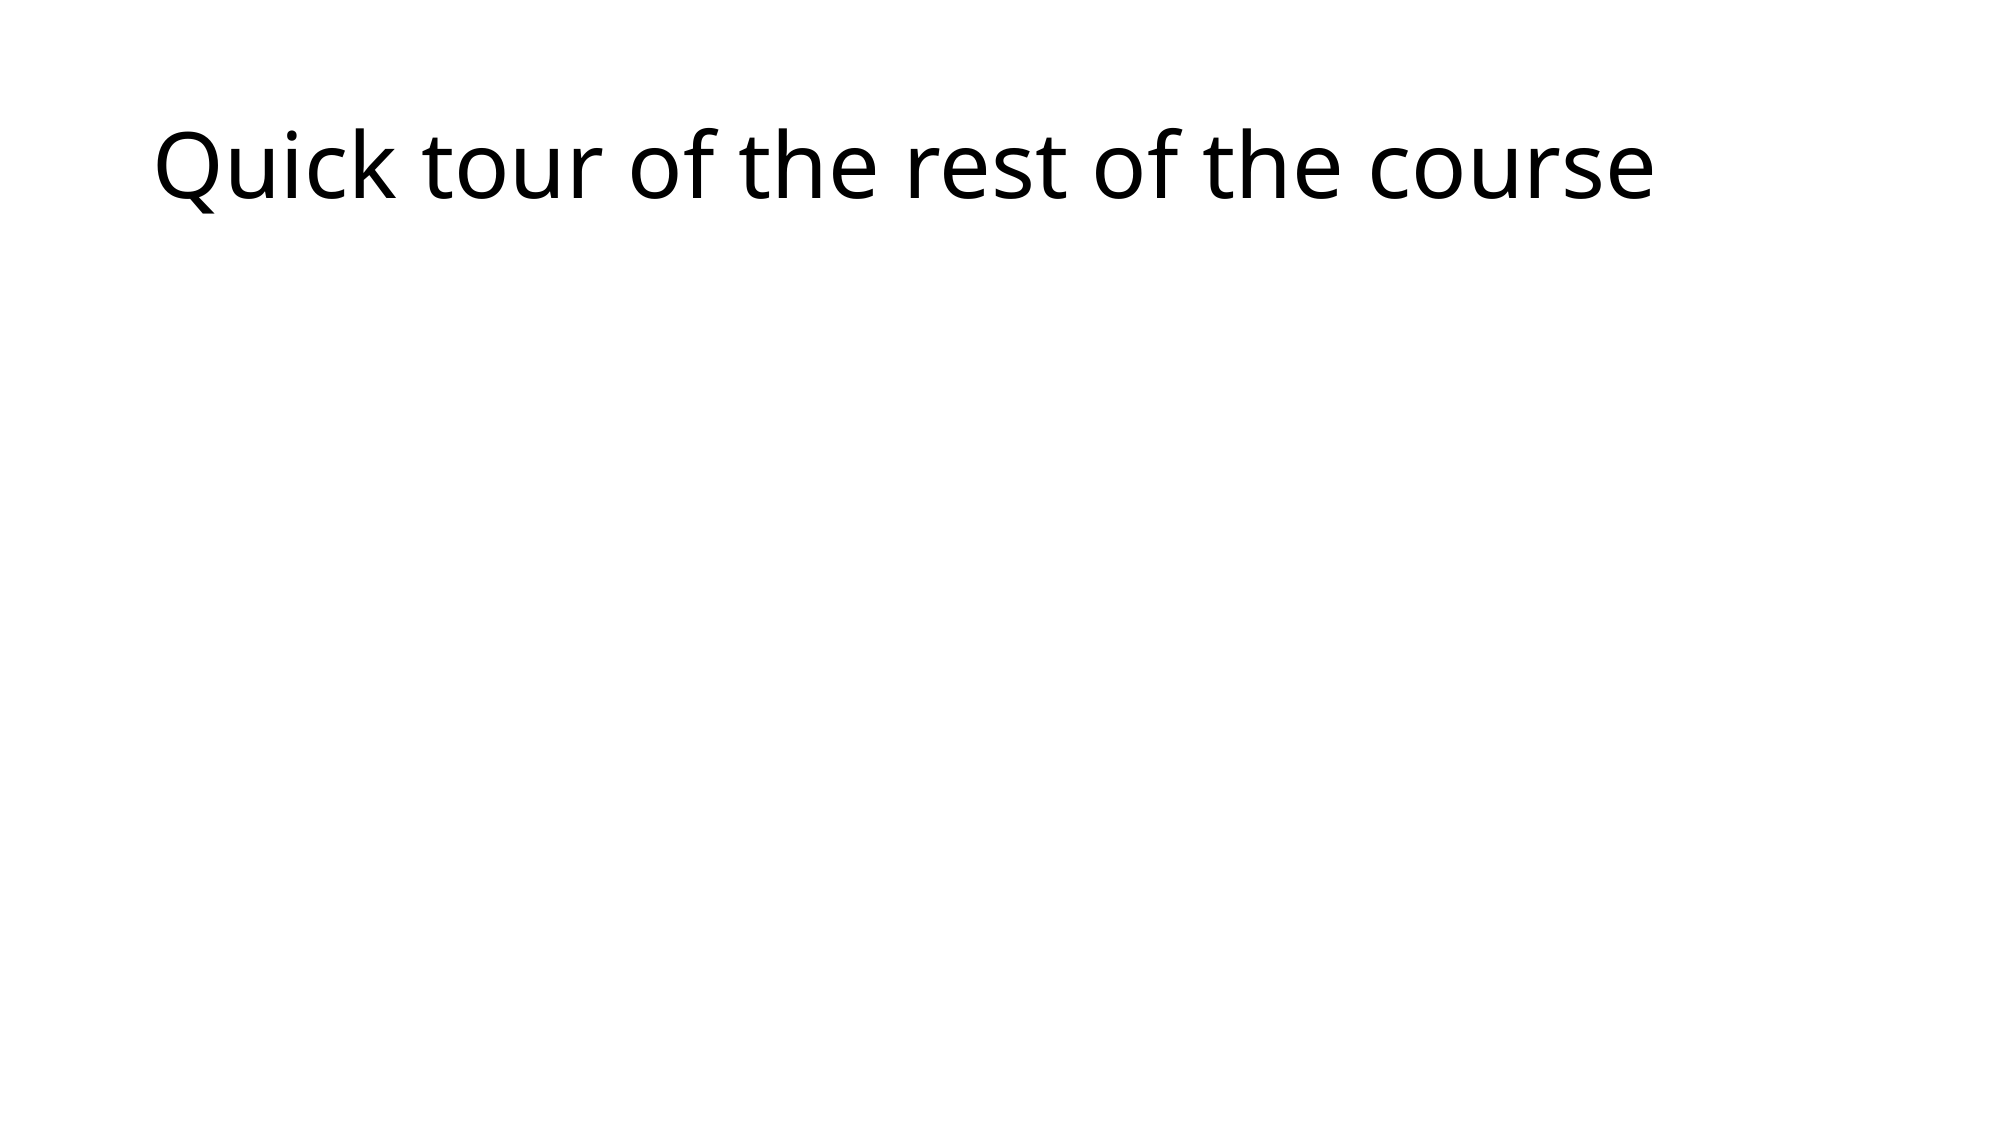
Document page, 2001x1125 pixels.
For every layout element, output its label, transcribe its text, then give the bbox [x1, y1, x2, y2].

title Quick tour of the rest of the course [137, 59, 1863, 278]
